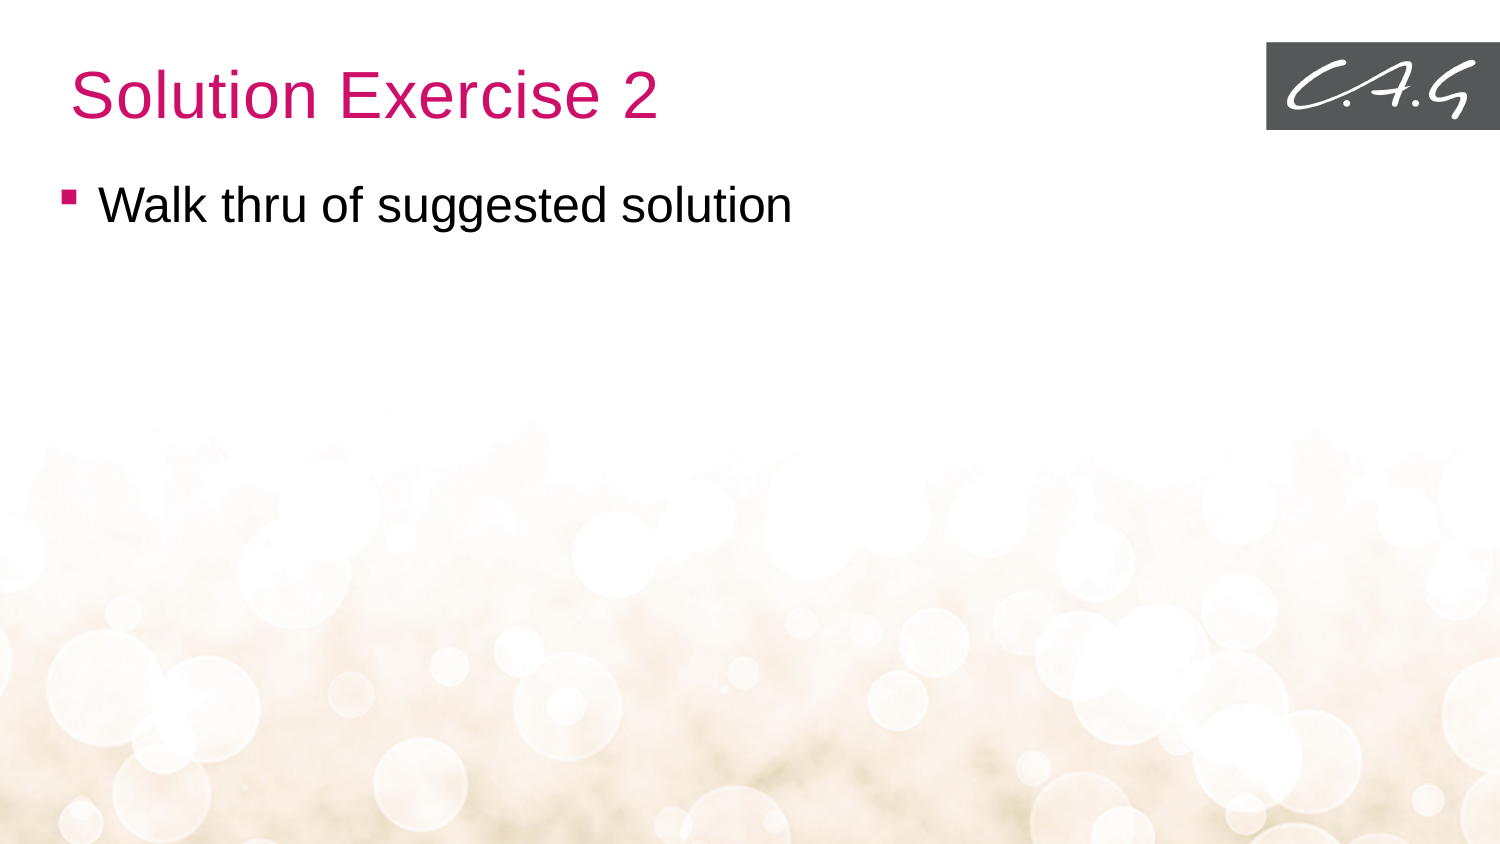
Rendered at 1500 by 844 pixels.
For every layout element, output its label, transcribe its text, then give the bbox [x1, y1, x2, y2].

picture [0, 2, 1500, 844]
text_box Walk thru of suggested solution [42, 164, 1500, 805]
title Solution Exercise 2 [59, 61, 1247, 149]
